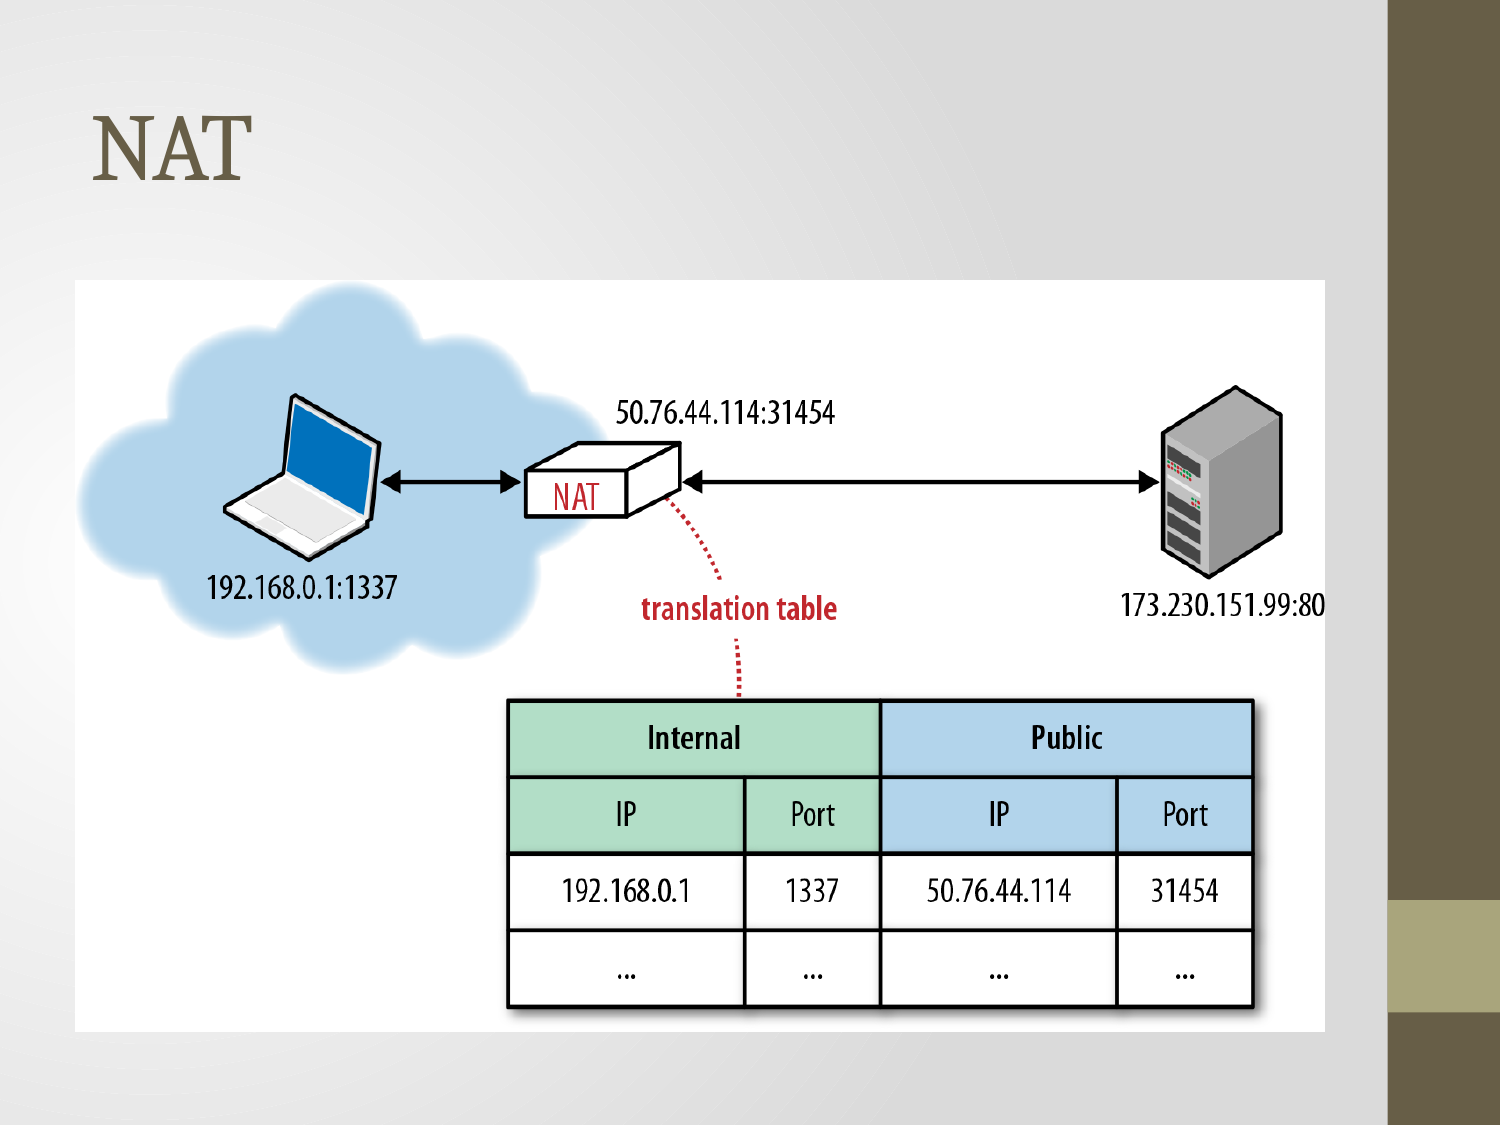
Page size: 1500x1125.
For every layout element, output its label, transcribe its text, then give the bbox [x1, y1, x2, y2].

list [74, 261, 1326, 1051]
title NAT [75, 48, 1325, 236]
